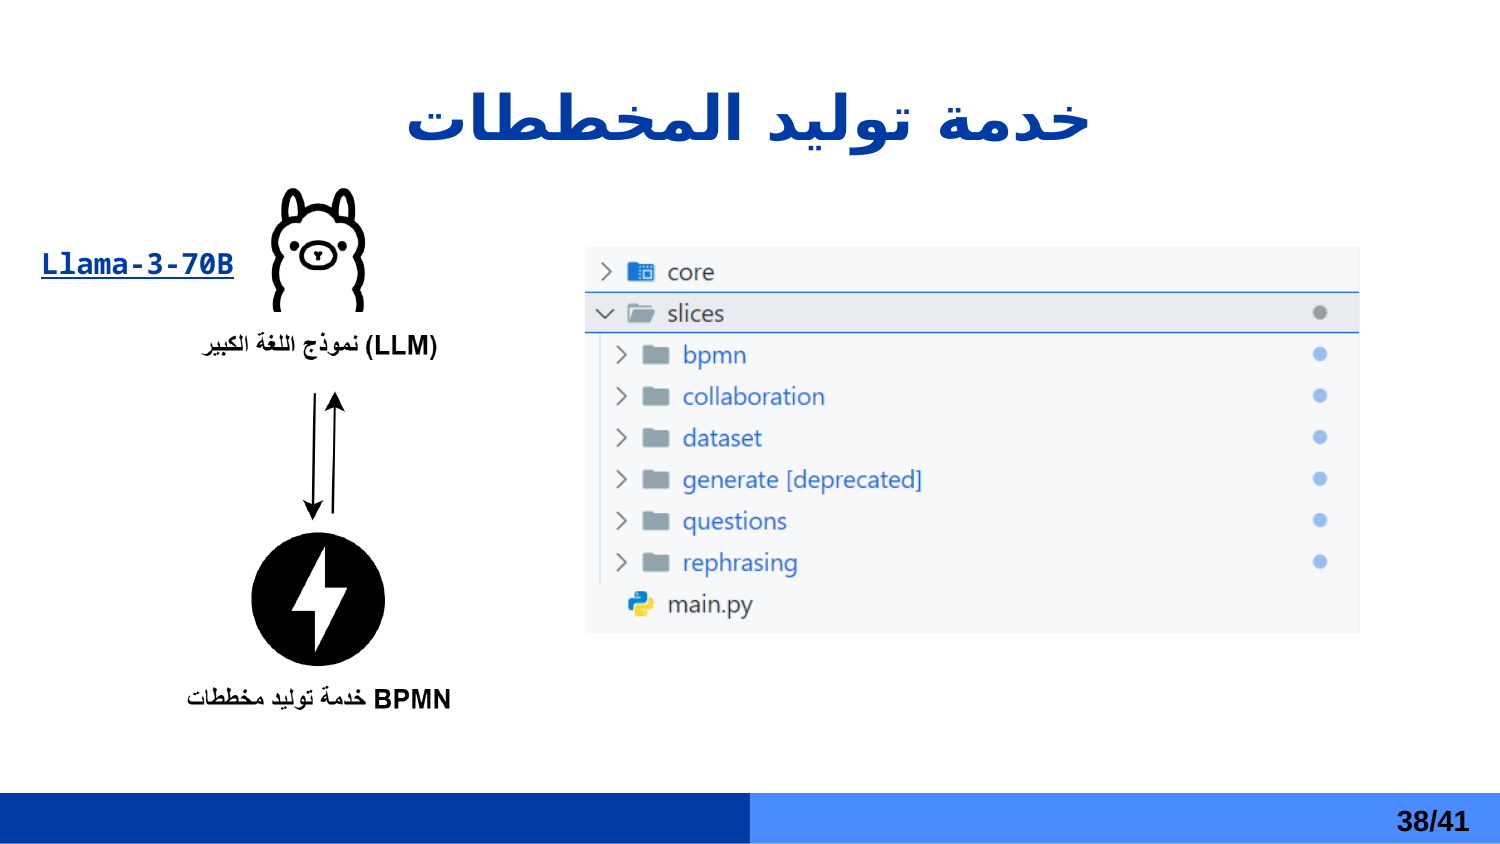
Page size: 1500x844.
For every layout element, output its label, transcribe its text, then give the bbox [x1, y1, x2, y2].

picture [140, 156, 497, 755]
text_box Llama-3-70B [26, 237, 135, 293]
text_box 38/41 [1382, 795, 1500, 844]
picture [584, 247, 1360, 633]
text_box خدمة توليد المخططات [117, 62, 1383, 157]
